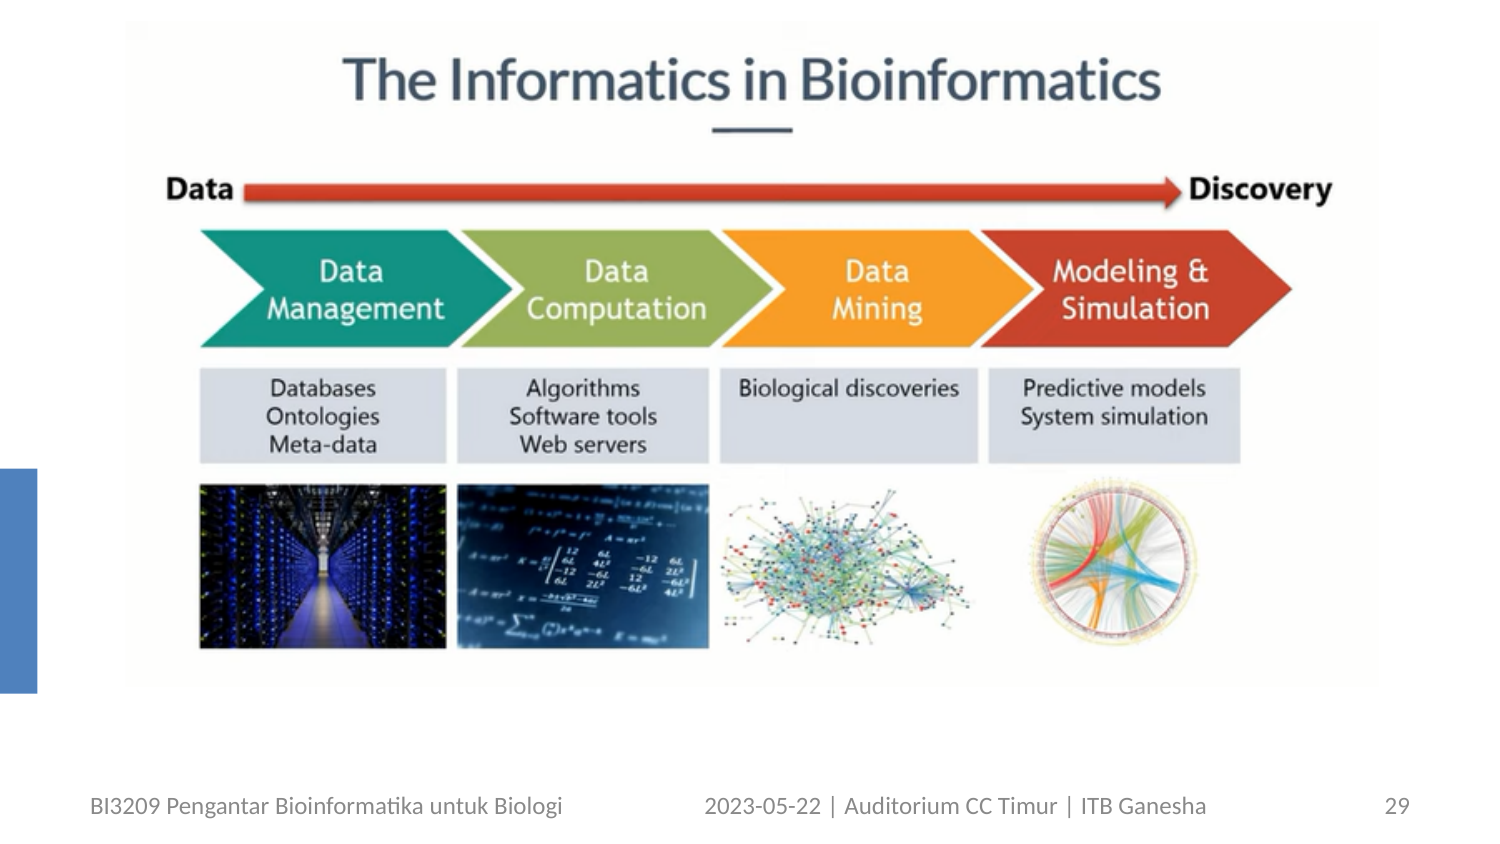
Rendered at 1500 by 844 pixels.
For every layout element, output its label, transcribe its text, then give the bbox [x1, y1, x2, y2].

slide_number BI3209 Pengantar Bioinformatika untuk Biologi [75, 782, 602, 827]
picture [121, 21, 1379, 687]
slide_number 29 [1299, 782, 1425, 827]
footer 2023-05-22 | Auditorium CC Timur | ITB Ganesha [675, 782, 1238, 827]
